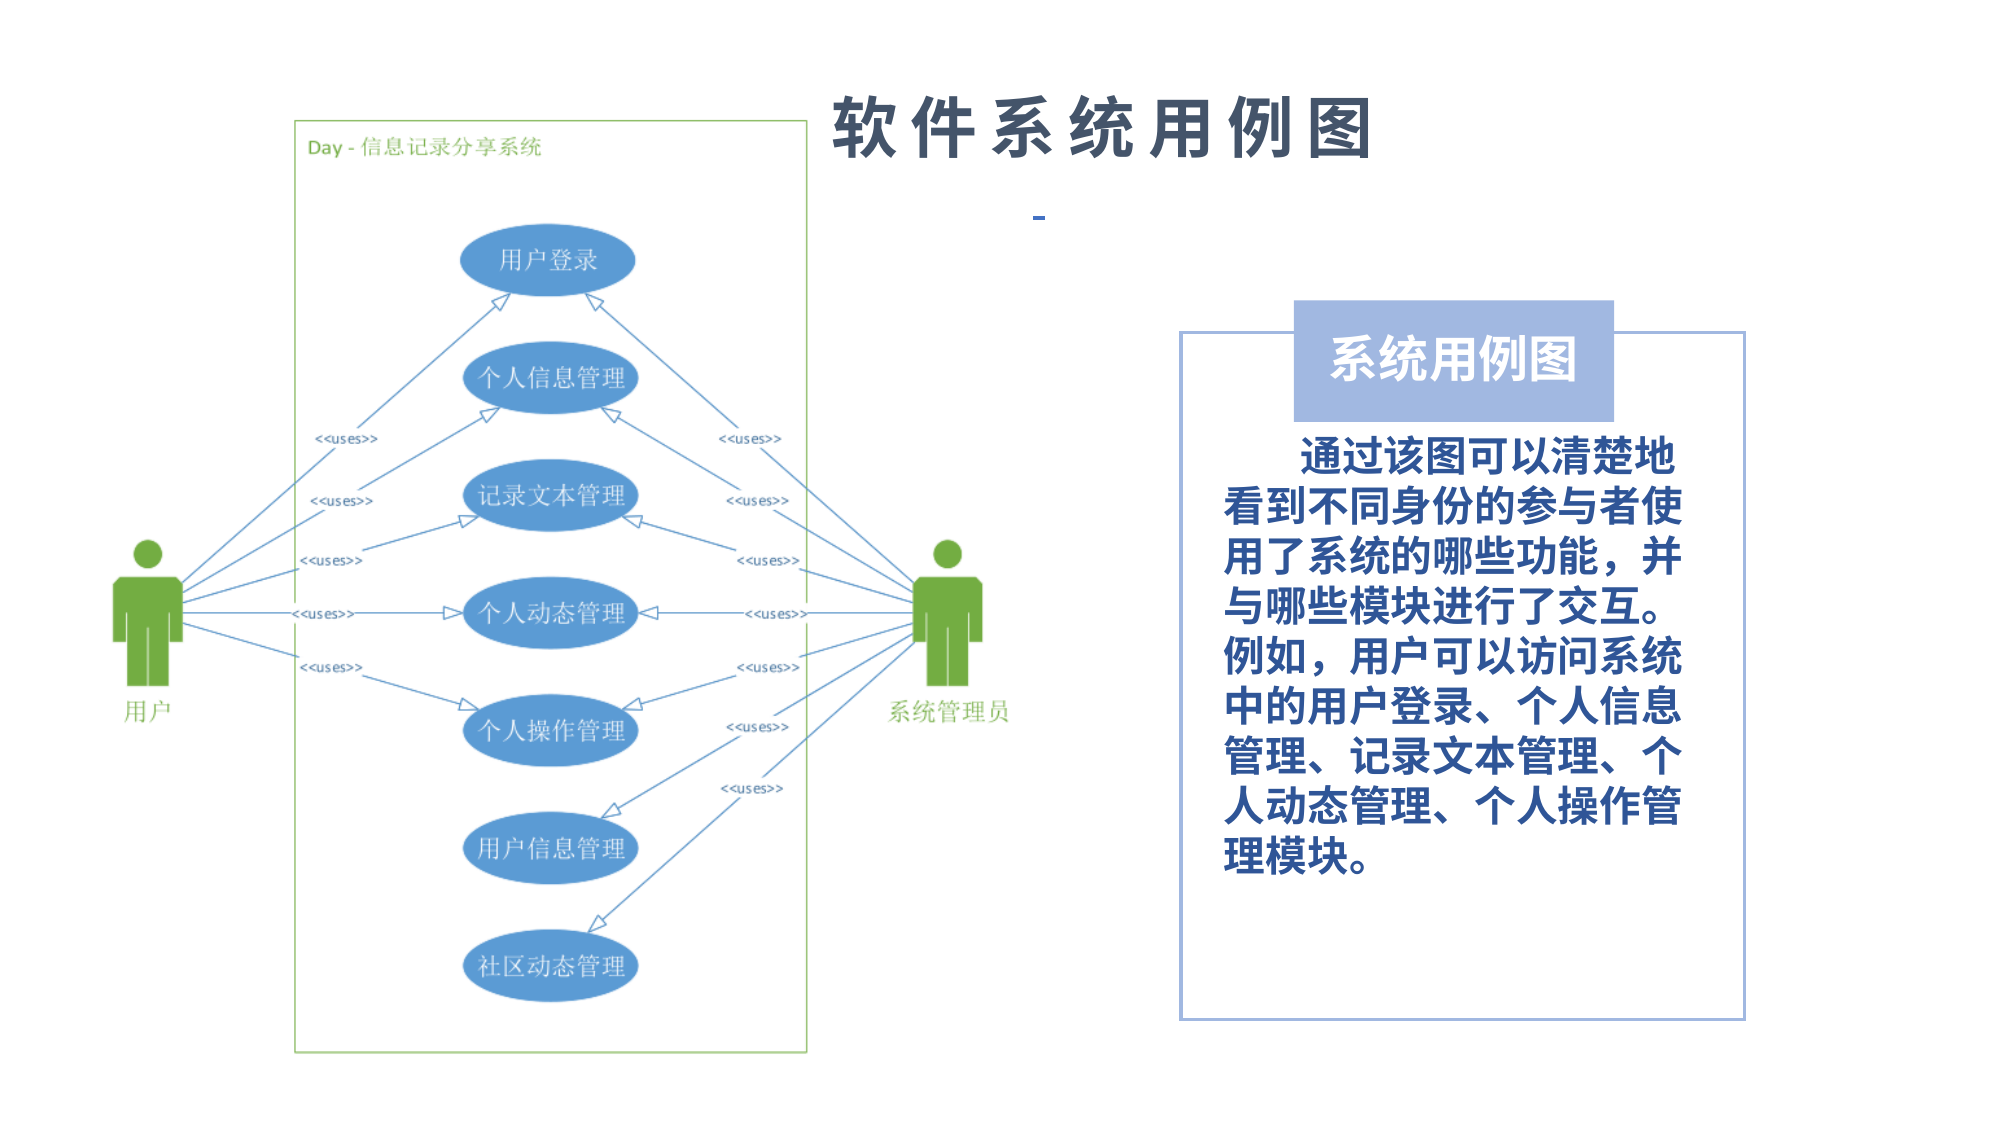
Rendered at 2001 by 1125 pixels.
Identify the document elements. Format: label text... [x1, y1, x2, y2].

picture [69, 93, 1033, 1111]
text_box 软件系统用例图 [1033, 93, 1497, 173]
text_box [1180, 332, 1745, 1020]
text_box 系统用例图 [1293, 300, 1615, 422]
text_box 通过该图可以清楚地看到不同身份的参与者使用了系统的哪些功能，并与哪些模块进行了交互。例如，用户可以访问系统中的用户登录、个人信息管理、记录文本管理、个人动态管理、个人操作管理模块。 [1209, 422, 1730, 887]
